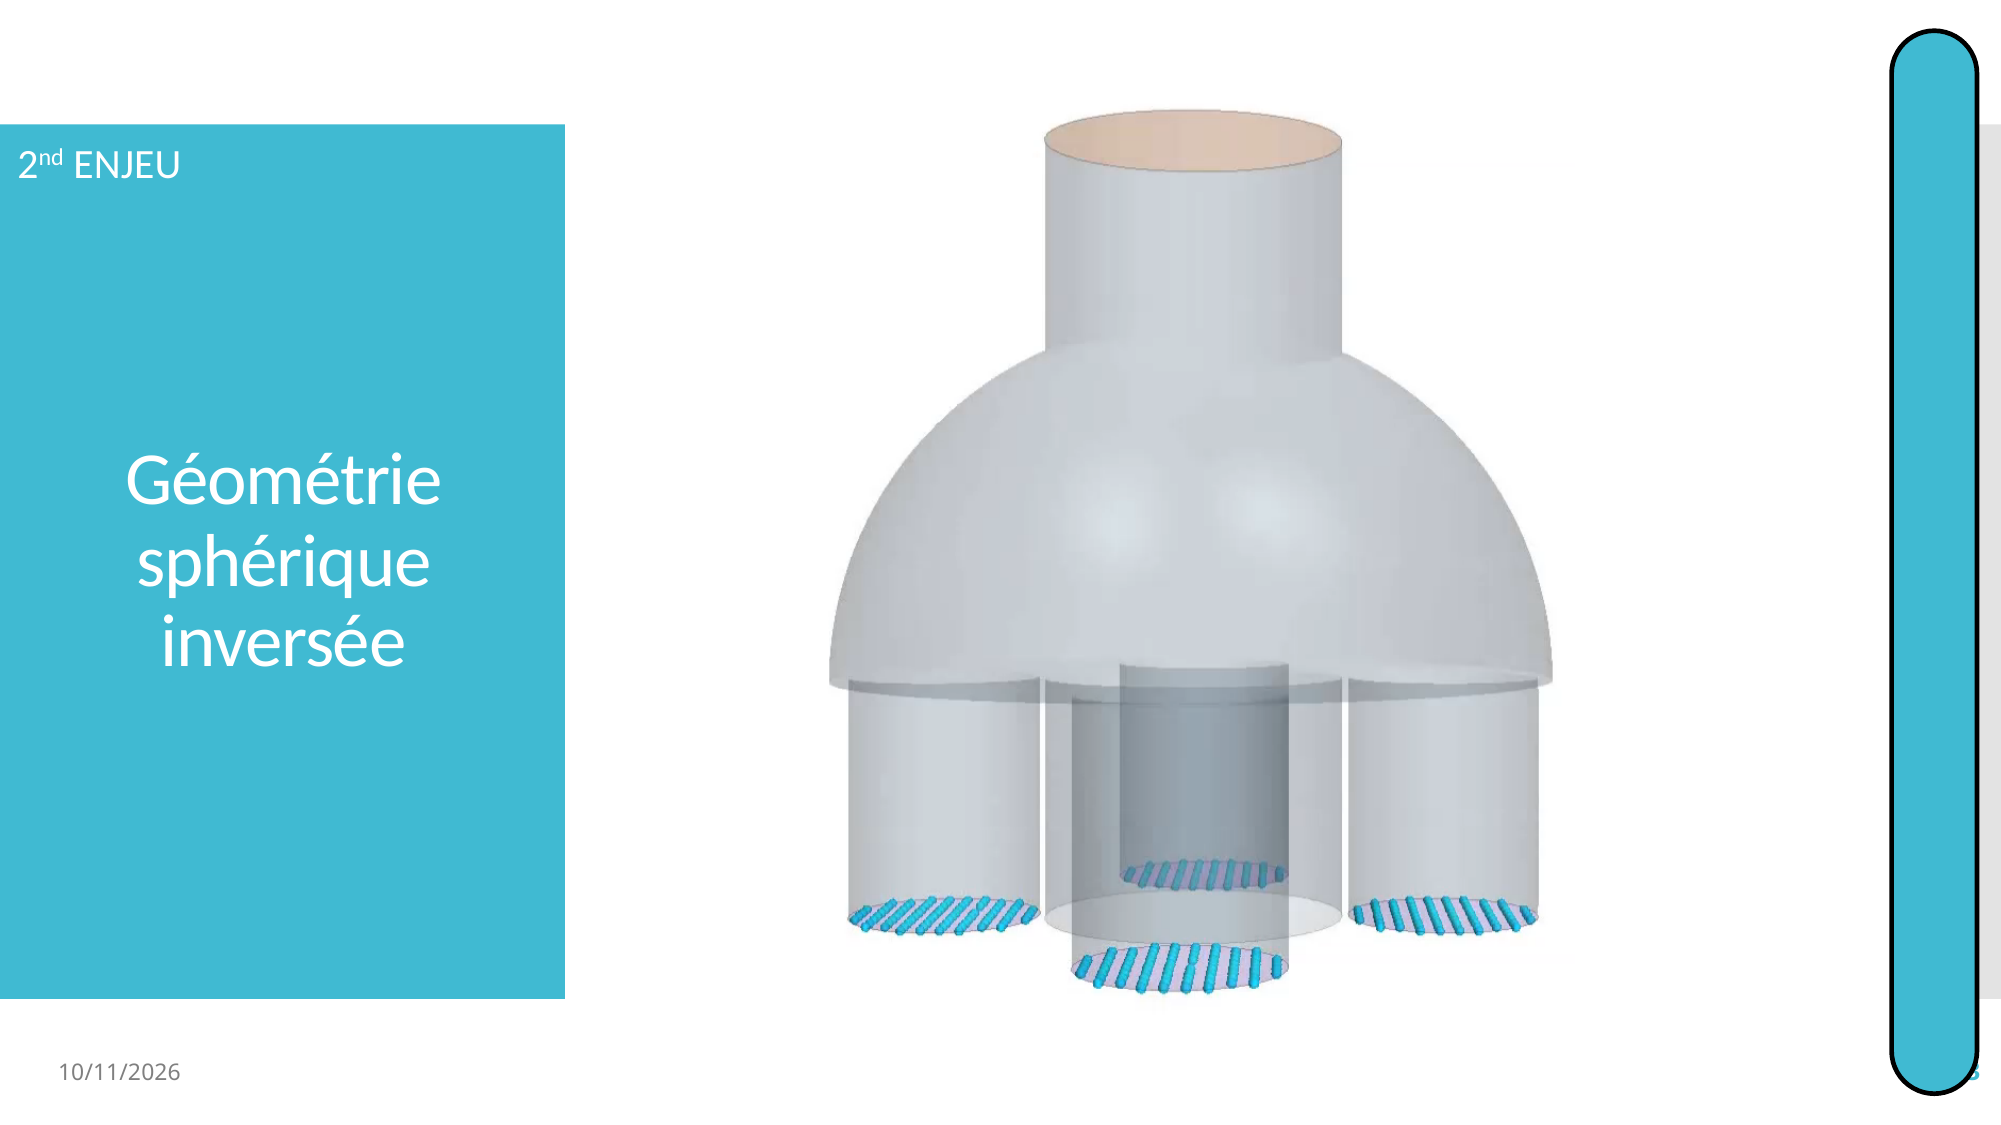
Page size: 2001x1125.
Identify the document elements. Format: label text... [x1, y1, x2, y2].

text_box 2nd ENJEU [2, 129, 197, 194]
slide_number 13 [1744, 1042, 1996, 1103]
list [806, 88, 1576, 1035]
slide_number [43, 1042, 493, 1103]
title Géométrie sphérique inversée [41, 184, 525, 940]
text_box [1890, 29, 1978, 1042]
